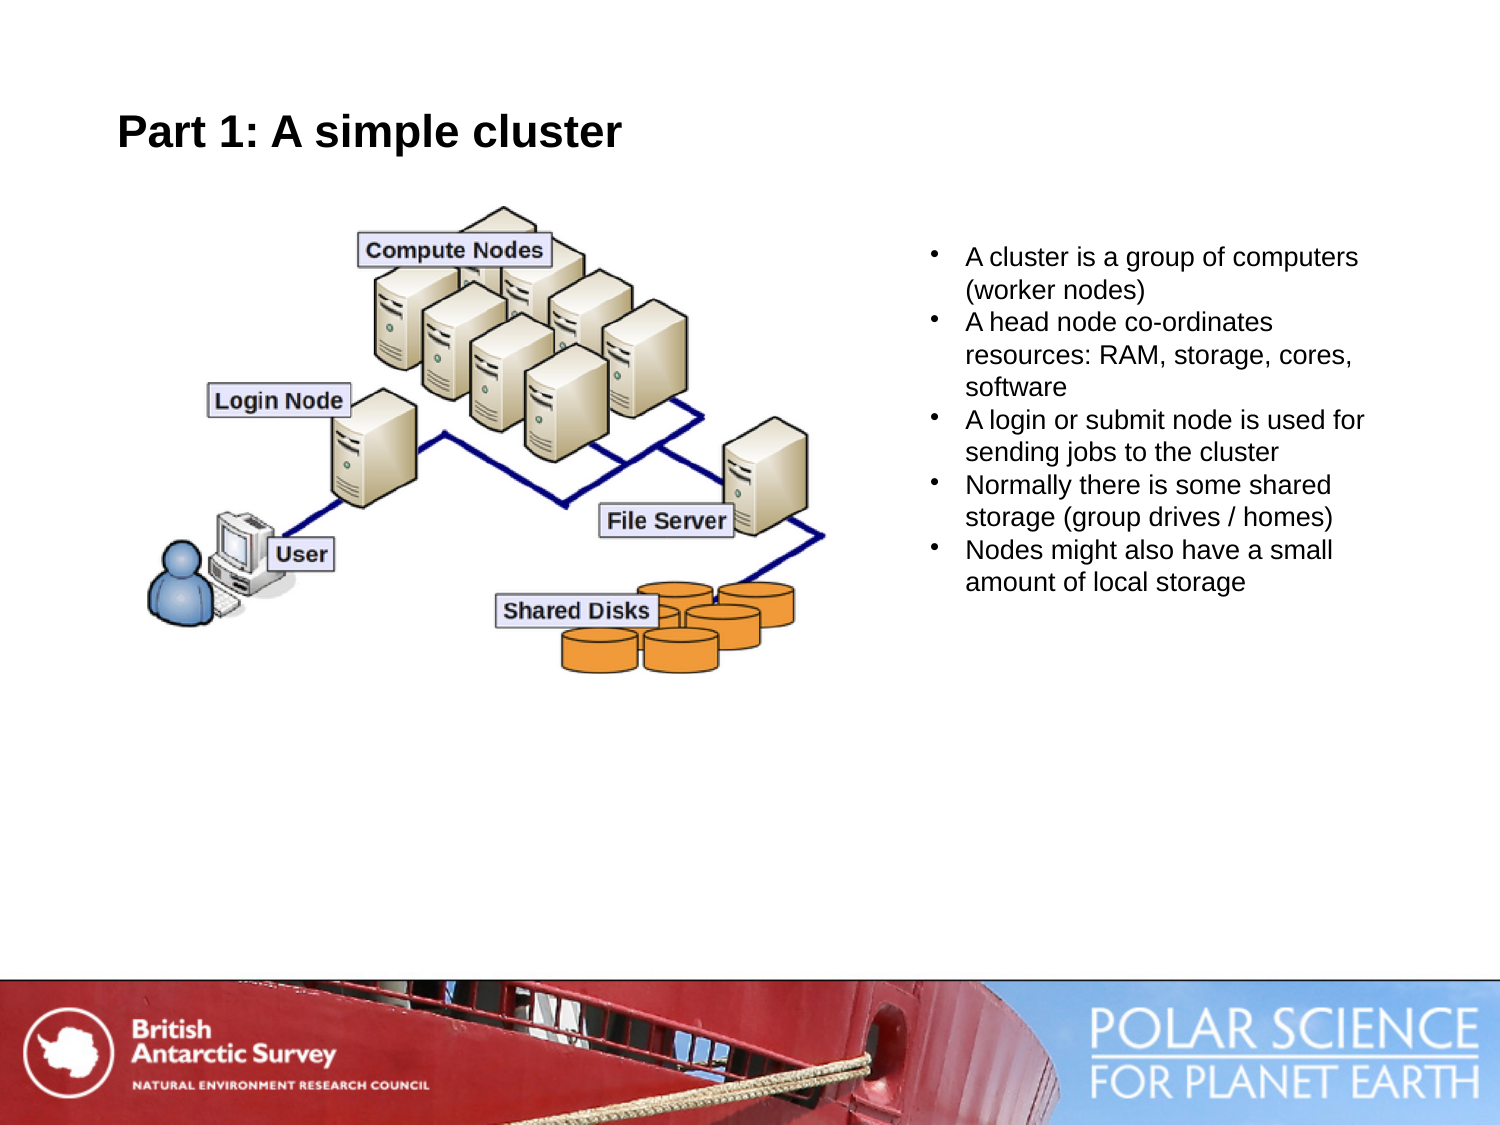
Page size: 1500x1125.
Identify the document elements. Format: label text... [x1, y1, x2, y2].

text_box A cluster is a group of computers (worker nodes) A head node co-ordinates resources: RAM, storage, cores, software A login or submit node is used for sending jobs to the cluster Normally there is some shared storage (group drives / homes) Nodes might also have a small amount of local storage [915, 187, 1417, 886]
title Part 1: A simple cluster [117, 70, 1371, 188]
picture [0, 0, 1500, 1125]
